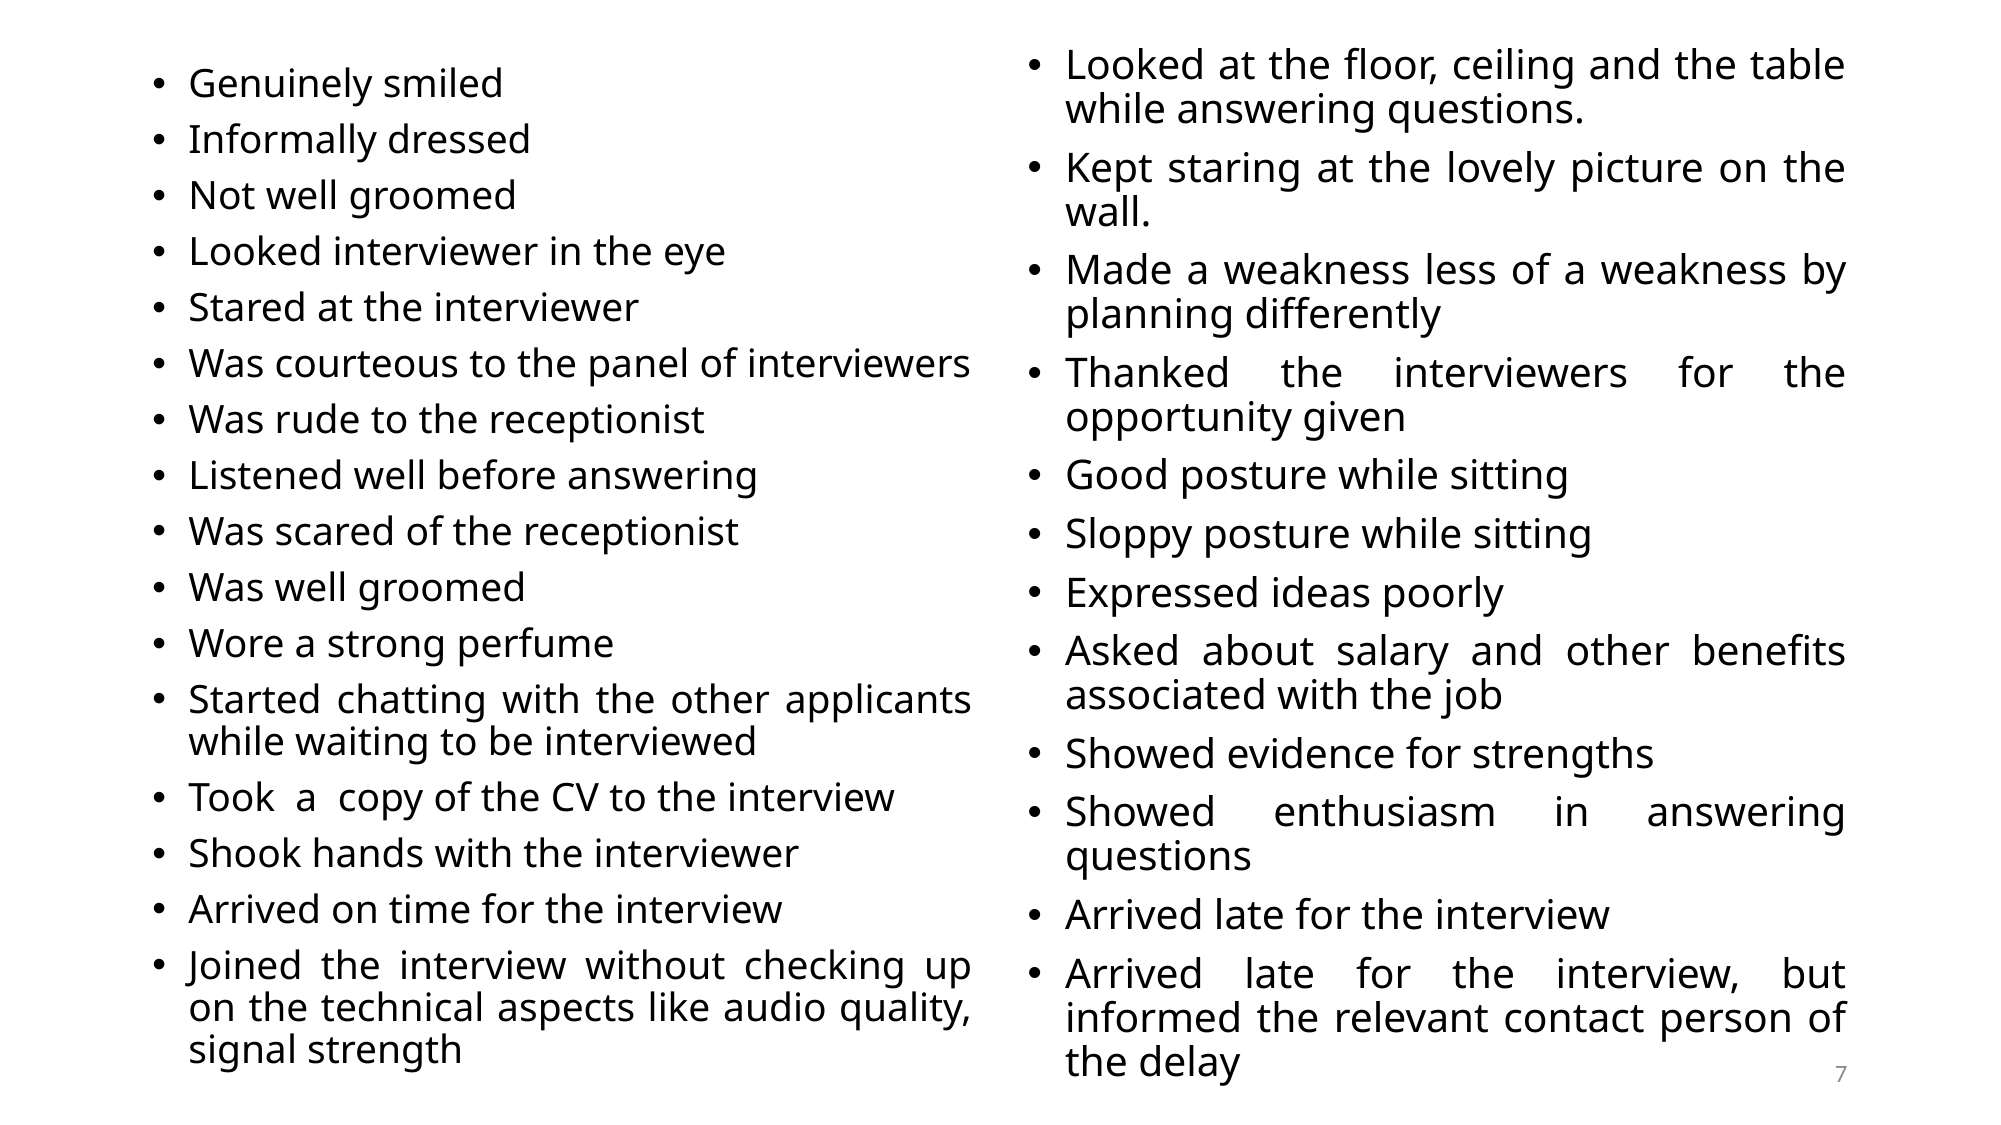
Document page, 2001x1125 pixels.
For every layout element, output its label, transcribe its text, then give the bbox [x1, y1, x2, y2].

list Genuinely smiled Informally dressed Not well groomed Looked interviewer in the eye Stared at the interviewer Was courteous to the panel of interviewers Was rude to the receptionist Listened well before answering Was scared of the receptionist Was well groomed Wore a strong perfume Started chatting with the other applicants while waiting to be interviewed Took a copy of the CV to the interview Shook hands with the interviewer Arrived on time for the interview Joined the interview without checking up on the technical aspects like audio quality, signal strength [137, 56, 988, 1125]
slide_number 7 [1412, 1042, 1863, 1103]
list Looked at the floor, ceiling and the table while answering questions. Kept staring at the lovely picture on the wall. Made a weakness less of a weakness by planning differently Thanked the interviewers for the opportunity given Good posture while sitting Sloppy posture while sitting Expressed ideas poorly Asked about salary and other benefits associated with the job Showed evidence for strengths Showed enthusiasm in answering questions Arrived late for the interview Arrived late for the interview, but informed the relevant contact person of the delay [1012, 36, 1863, 1106]
